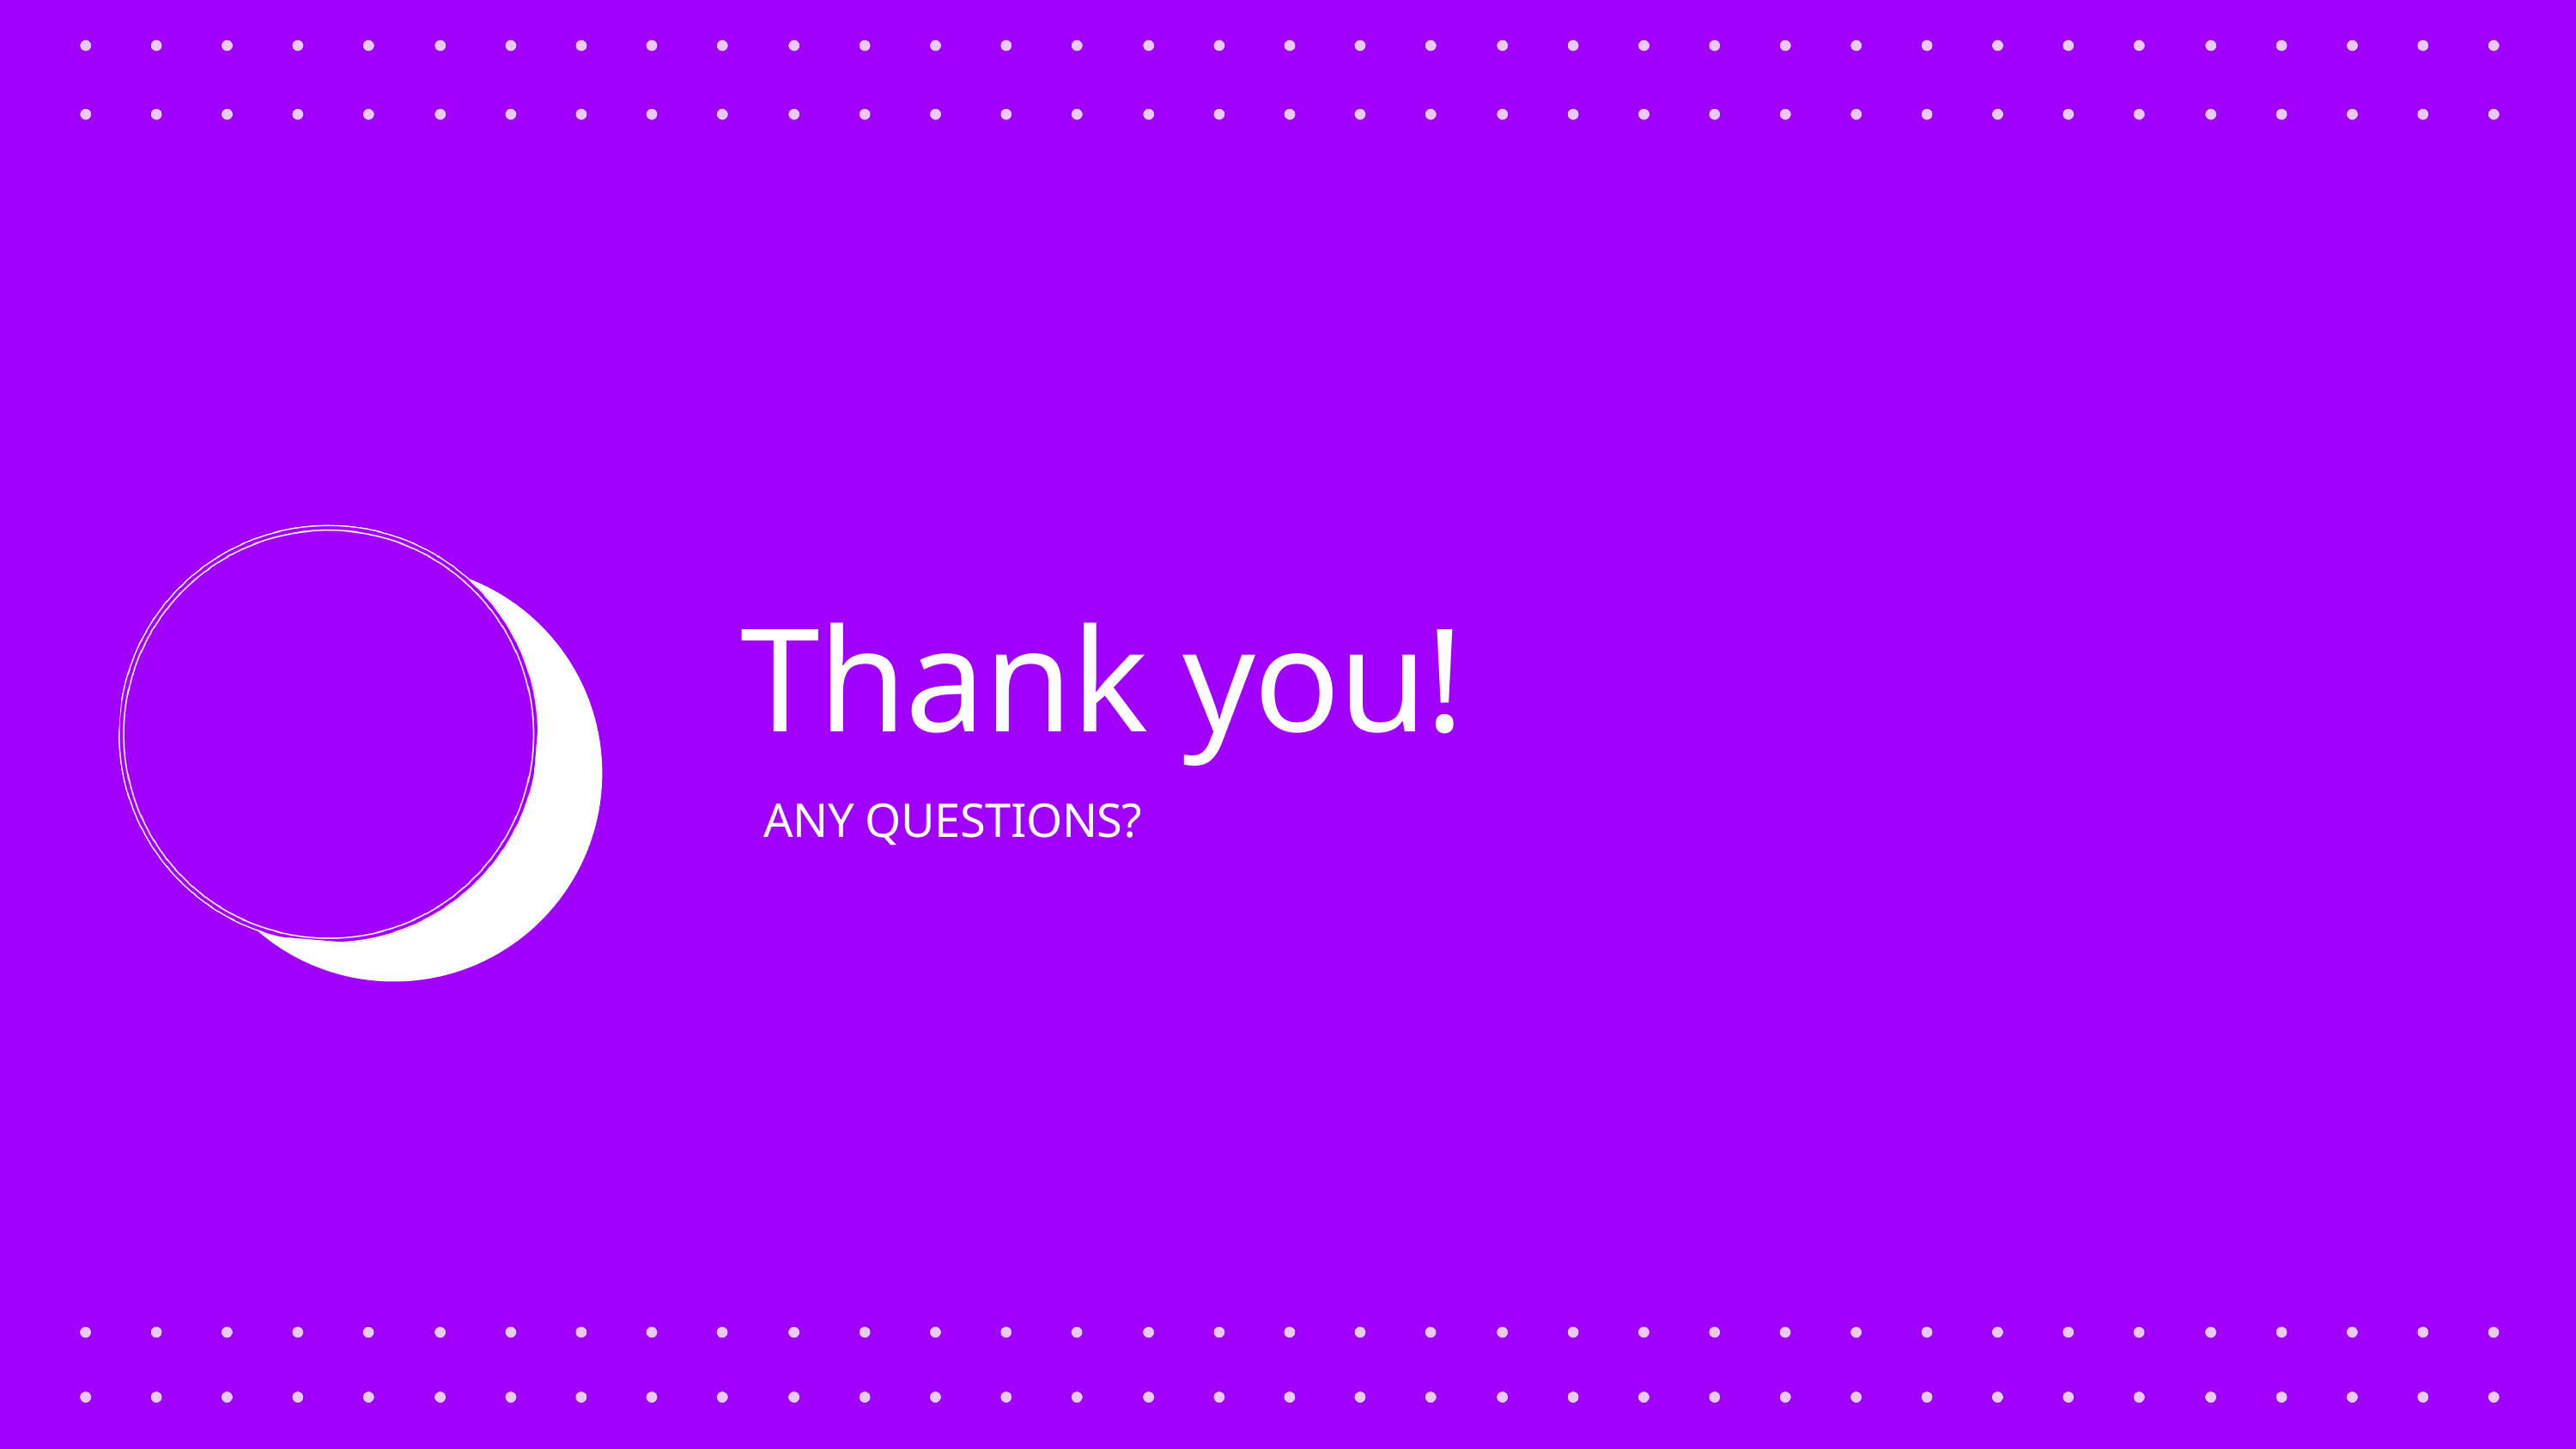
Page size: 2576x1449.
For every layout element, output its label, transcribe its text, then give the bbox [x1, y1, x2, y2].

text_box Thank you! [657, 588, 1465, 761]
text_box ANY QUESTIONS? [763, 781, 1522, 847]
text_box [72, 1322, 2504, 1449]
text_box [102, 506, 603, 982]
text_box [72, 0, 2504, 124]
